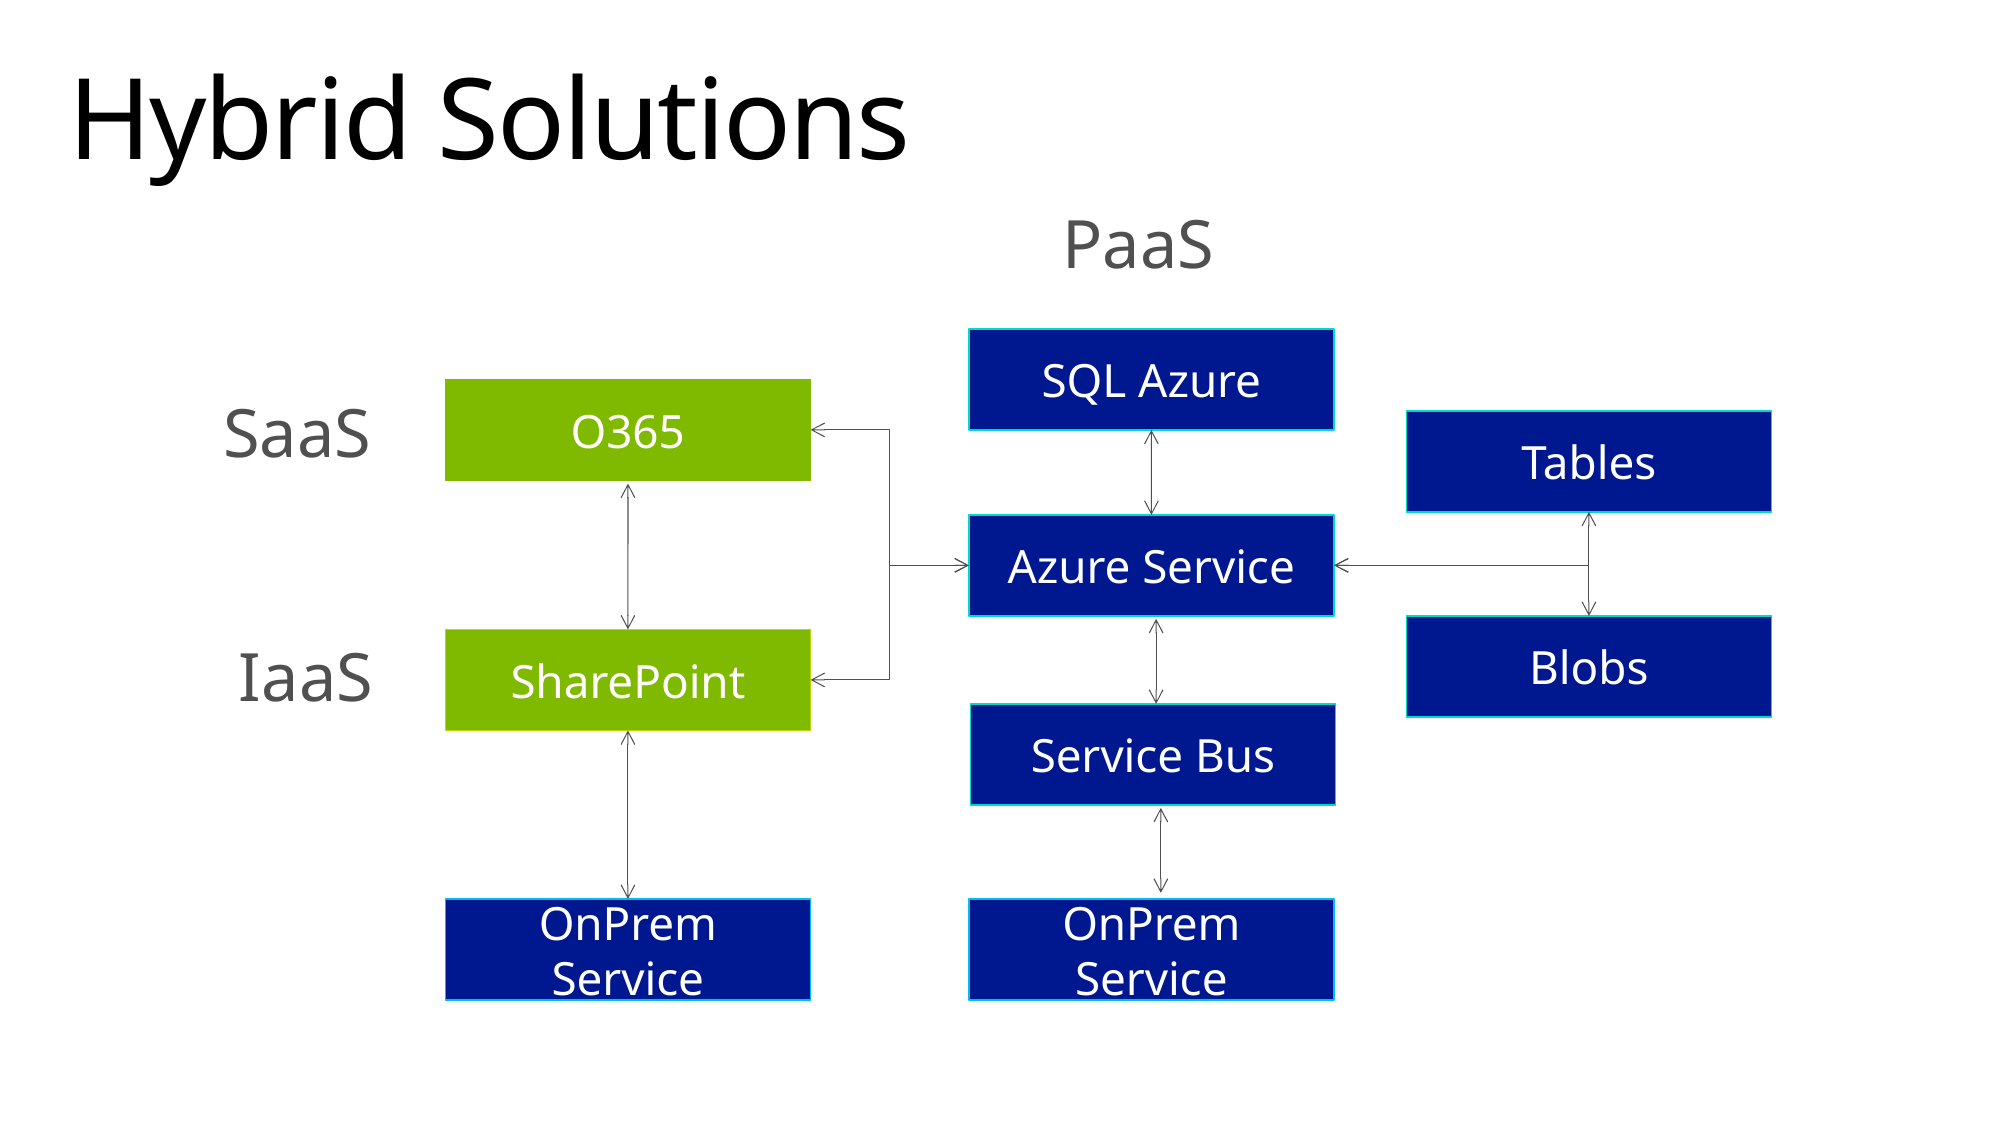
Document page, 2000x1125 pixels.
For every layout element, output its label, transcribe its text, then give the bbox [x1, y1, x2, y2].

text_box O365 [445, 379, 811, 481]
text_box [810, 565, 969, 681]
text_box SQL Azure [968, 328, 1335, 431]
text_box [1333, 565, 1590, 617]
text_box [810, 429, 969, 565]
text_box Tables [1406, 410, 1772, 513]
text_box PaaS [1062, 211, 1215, 284]
text_box OnPrem Service [445, 898, 811, 1001]
text_box Blobs [1406, 615, 1772, 718]
text_box Azure Service [969, 514, 1333, 617]
title Hybrid Solutions [44, 47, 1956, 196]
text_box Service Bus [970, 703, 1336, 806]
text_box OnPrem Service [968, 898, 1335, 1001]
text_box SharePoint [445, 629, 811, 731]
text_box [1333, 511, 1590, 565]
text_box SaaS [223, 400, 372, 473]
text_box IaaS [239, 644, 374, 717]
